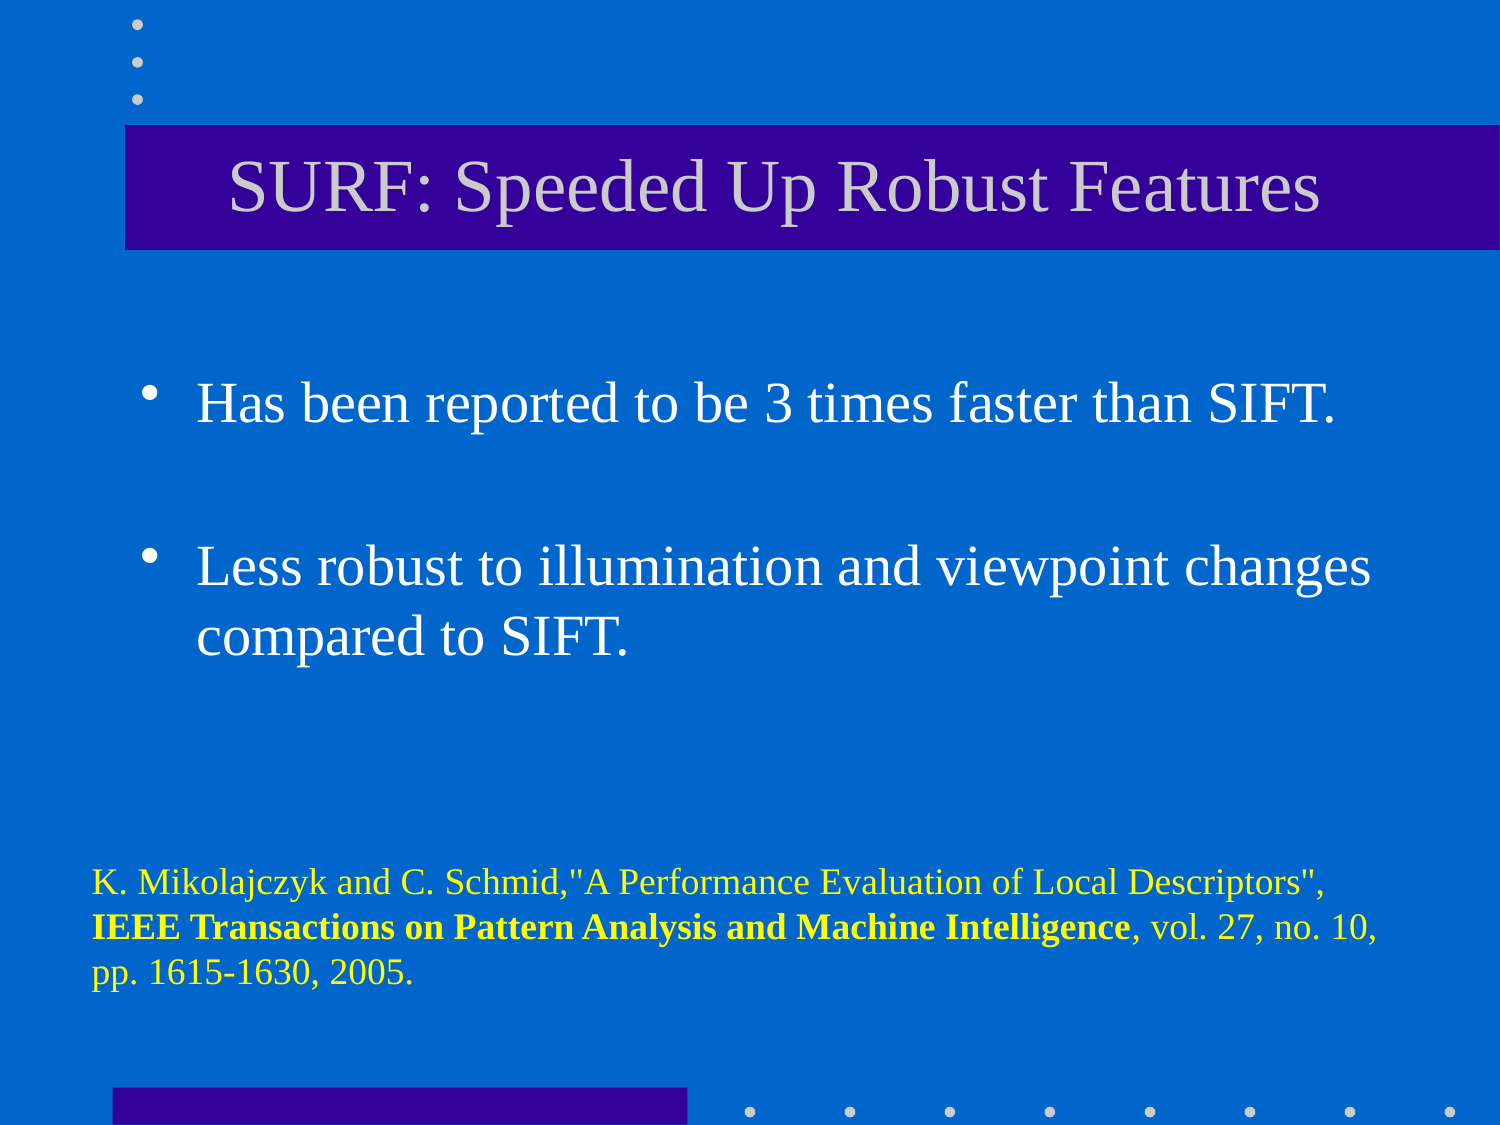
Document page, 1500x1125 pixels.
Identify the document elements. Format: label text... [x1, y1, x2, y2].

list Has been reported to be 3 times faster than SIFT. Less robust to illumination and viewpoint changes compared to SIFT. [125, 275, 1400, 850]
title SURF: Speeded Up Robust Features [137, 87, 1413, 275]
text_box K. Mikolajczyk and C. Schmid,"A Performance Evaluation of Local Descriptors", IEEE Transactions on Pattern Analysis and Machine Intelligence, vol. 27, no. 10, pp. 1615-1630, 2005. [76, 850, 1403, 1000]
